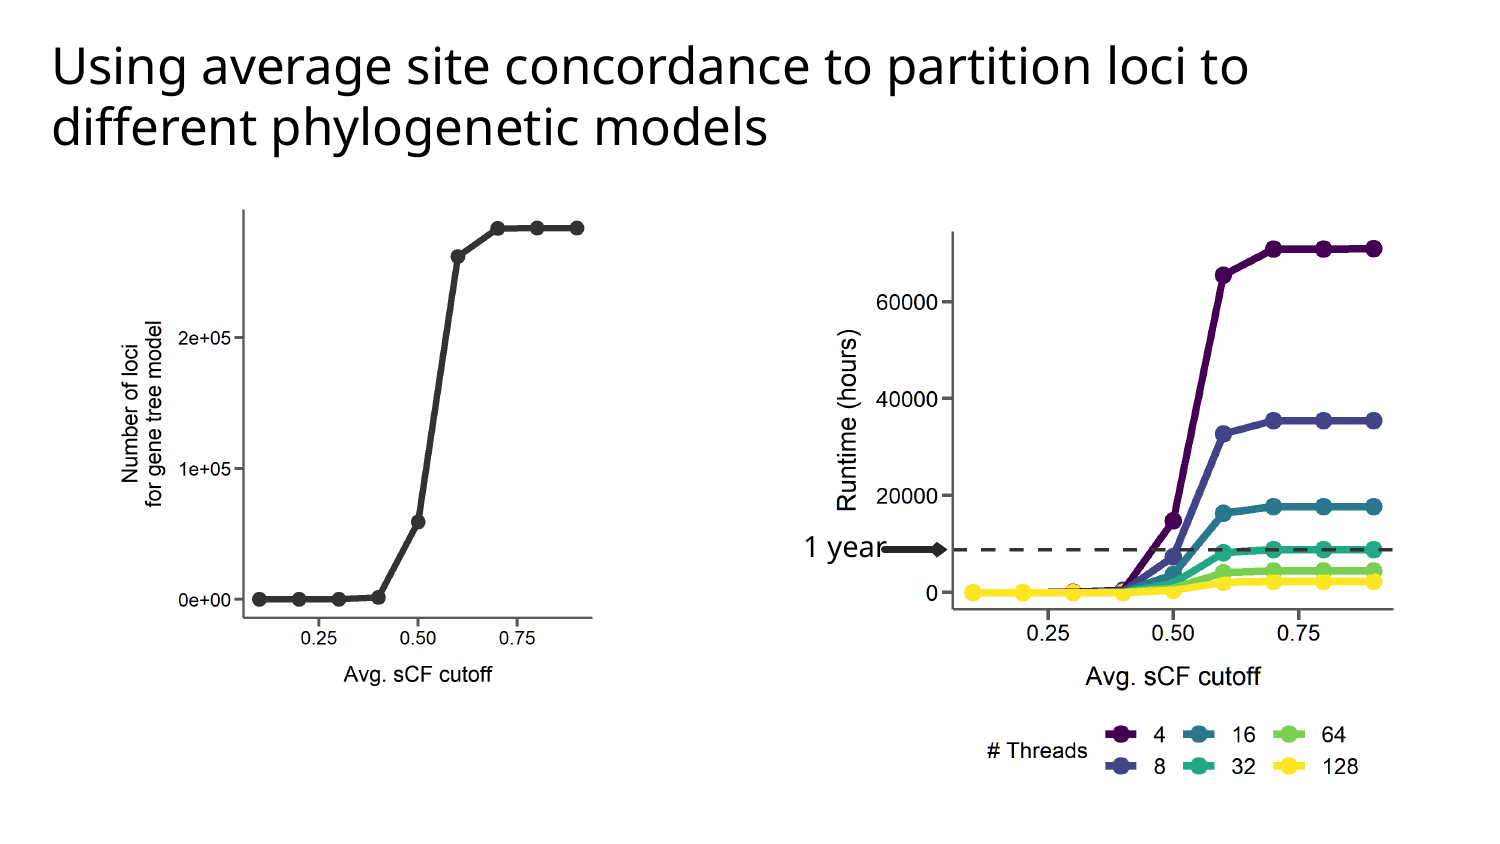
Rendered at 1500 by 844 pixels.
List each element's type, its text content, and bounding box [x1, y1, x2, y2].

picture [74, 164, 637, 728]
picture [781, 179, 1447, 844]
title Using average site concordance to partition loci to different phylogenetic models [35, 24, 1471, 166]
